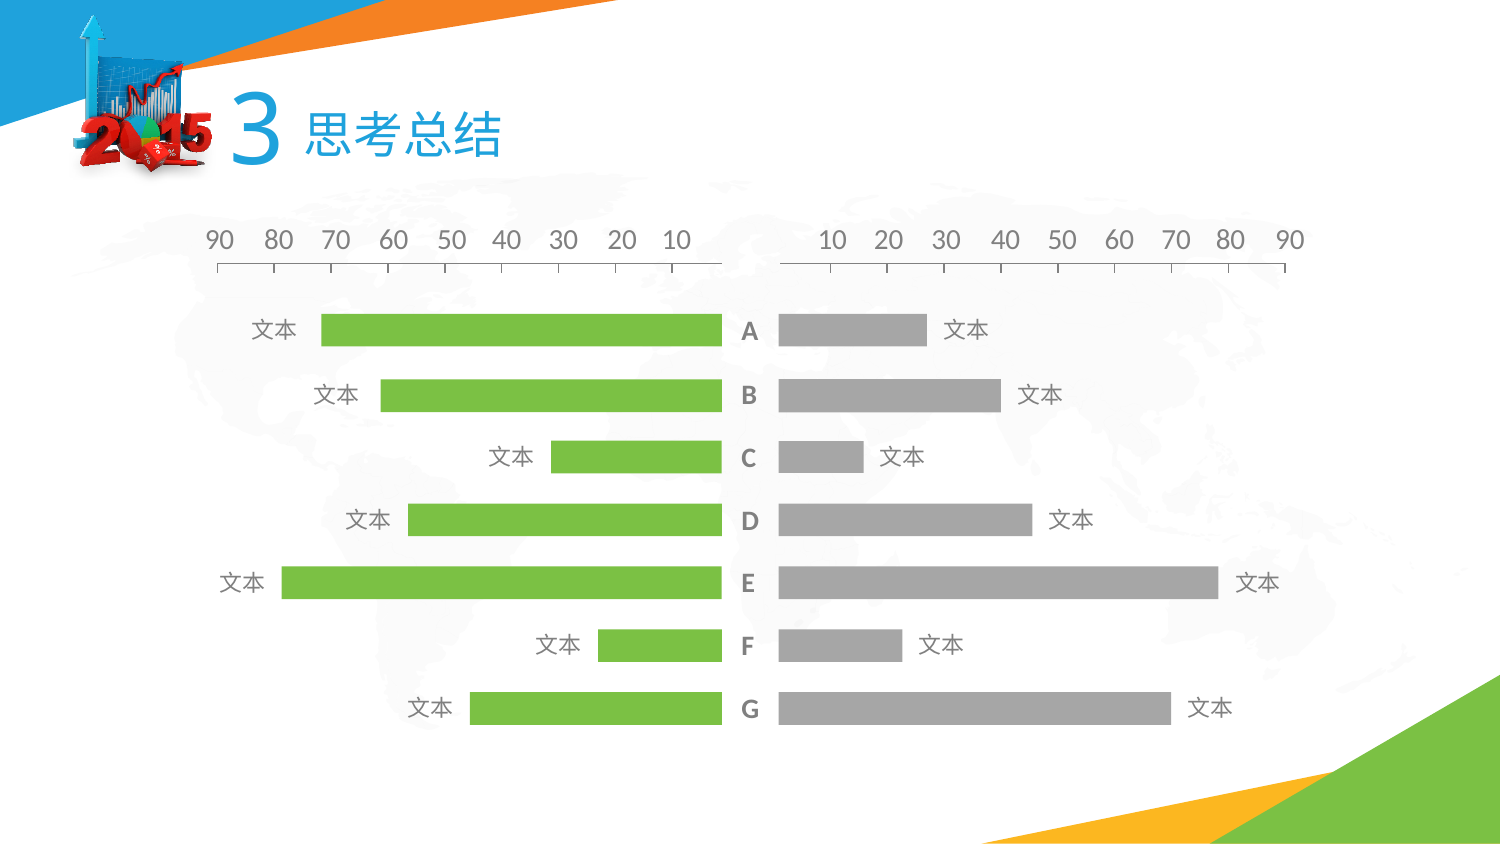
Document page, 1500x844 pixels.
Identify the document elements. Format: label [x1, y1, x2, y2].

text_box [778, 497, 1112, 543]
text_box [328, 497, 723, 543]
text_box [518, 623, 723, 668]
text_box [778, 623, 982, 668]
text_box [725, 304, 775, 733]
text_box [778, 307, 1007, 353]
text_box [390, 686, 723, 731]
text_box [778, 434, 942, 480]
text_box [779, 212, 1321, 274]
text_box [778, 373, 1081, 419]
text_box [296, 373, 723, 419]
text_box [234, 307, 723, 353]
text_box [189, 212, 723, 274]
text_box [202, 560, 723, 606]
picture [28, 9, 260, 184]
text_box [472, 434, 723, 480]
text_box [778, 686, 1251, 731]
text_box [90, 56, 519, 194]
text_box [778, 560, 1298, 606]
